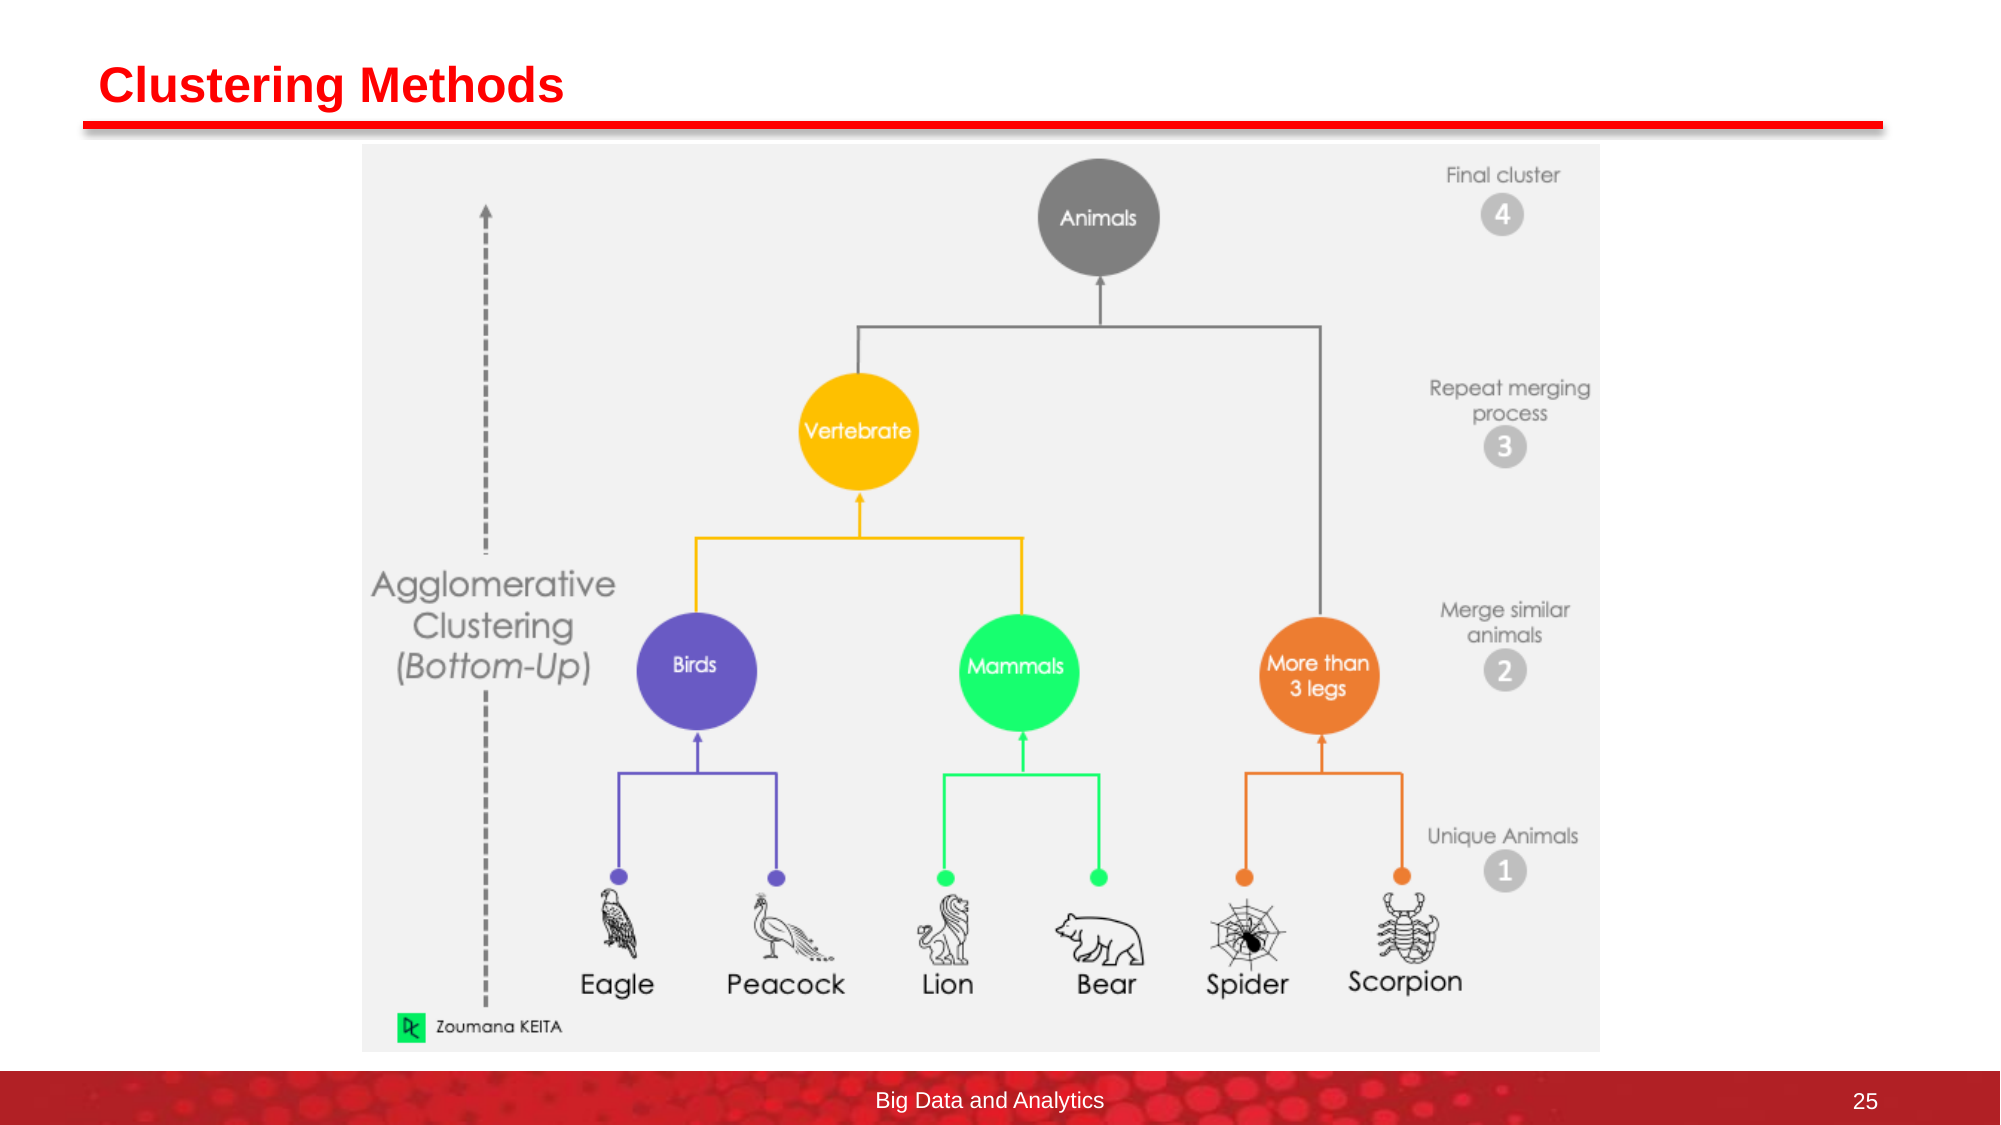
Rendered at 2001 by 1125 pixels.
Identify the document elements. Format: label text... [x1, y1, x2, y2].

picture [0, 1071, 2000, 1125]
picture [362, 144, 1601, 1052]
footer Big Data and Analytics [571, 1078, 1410, 1115]
title Clustering Methods [83, 45, 1884, 153]
slide_number 25 [1426, 1079, 1894, 1115]
